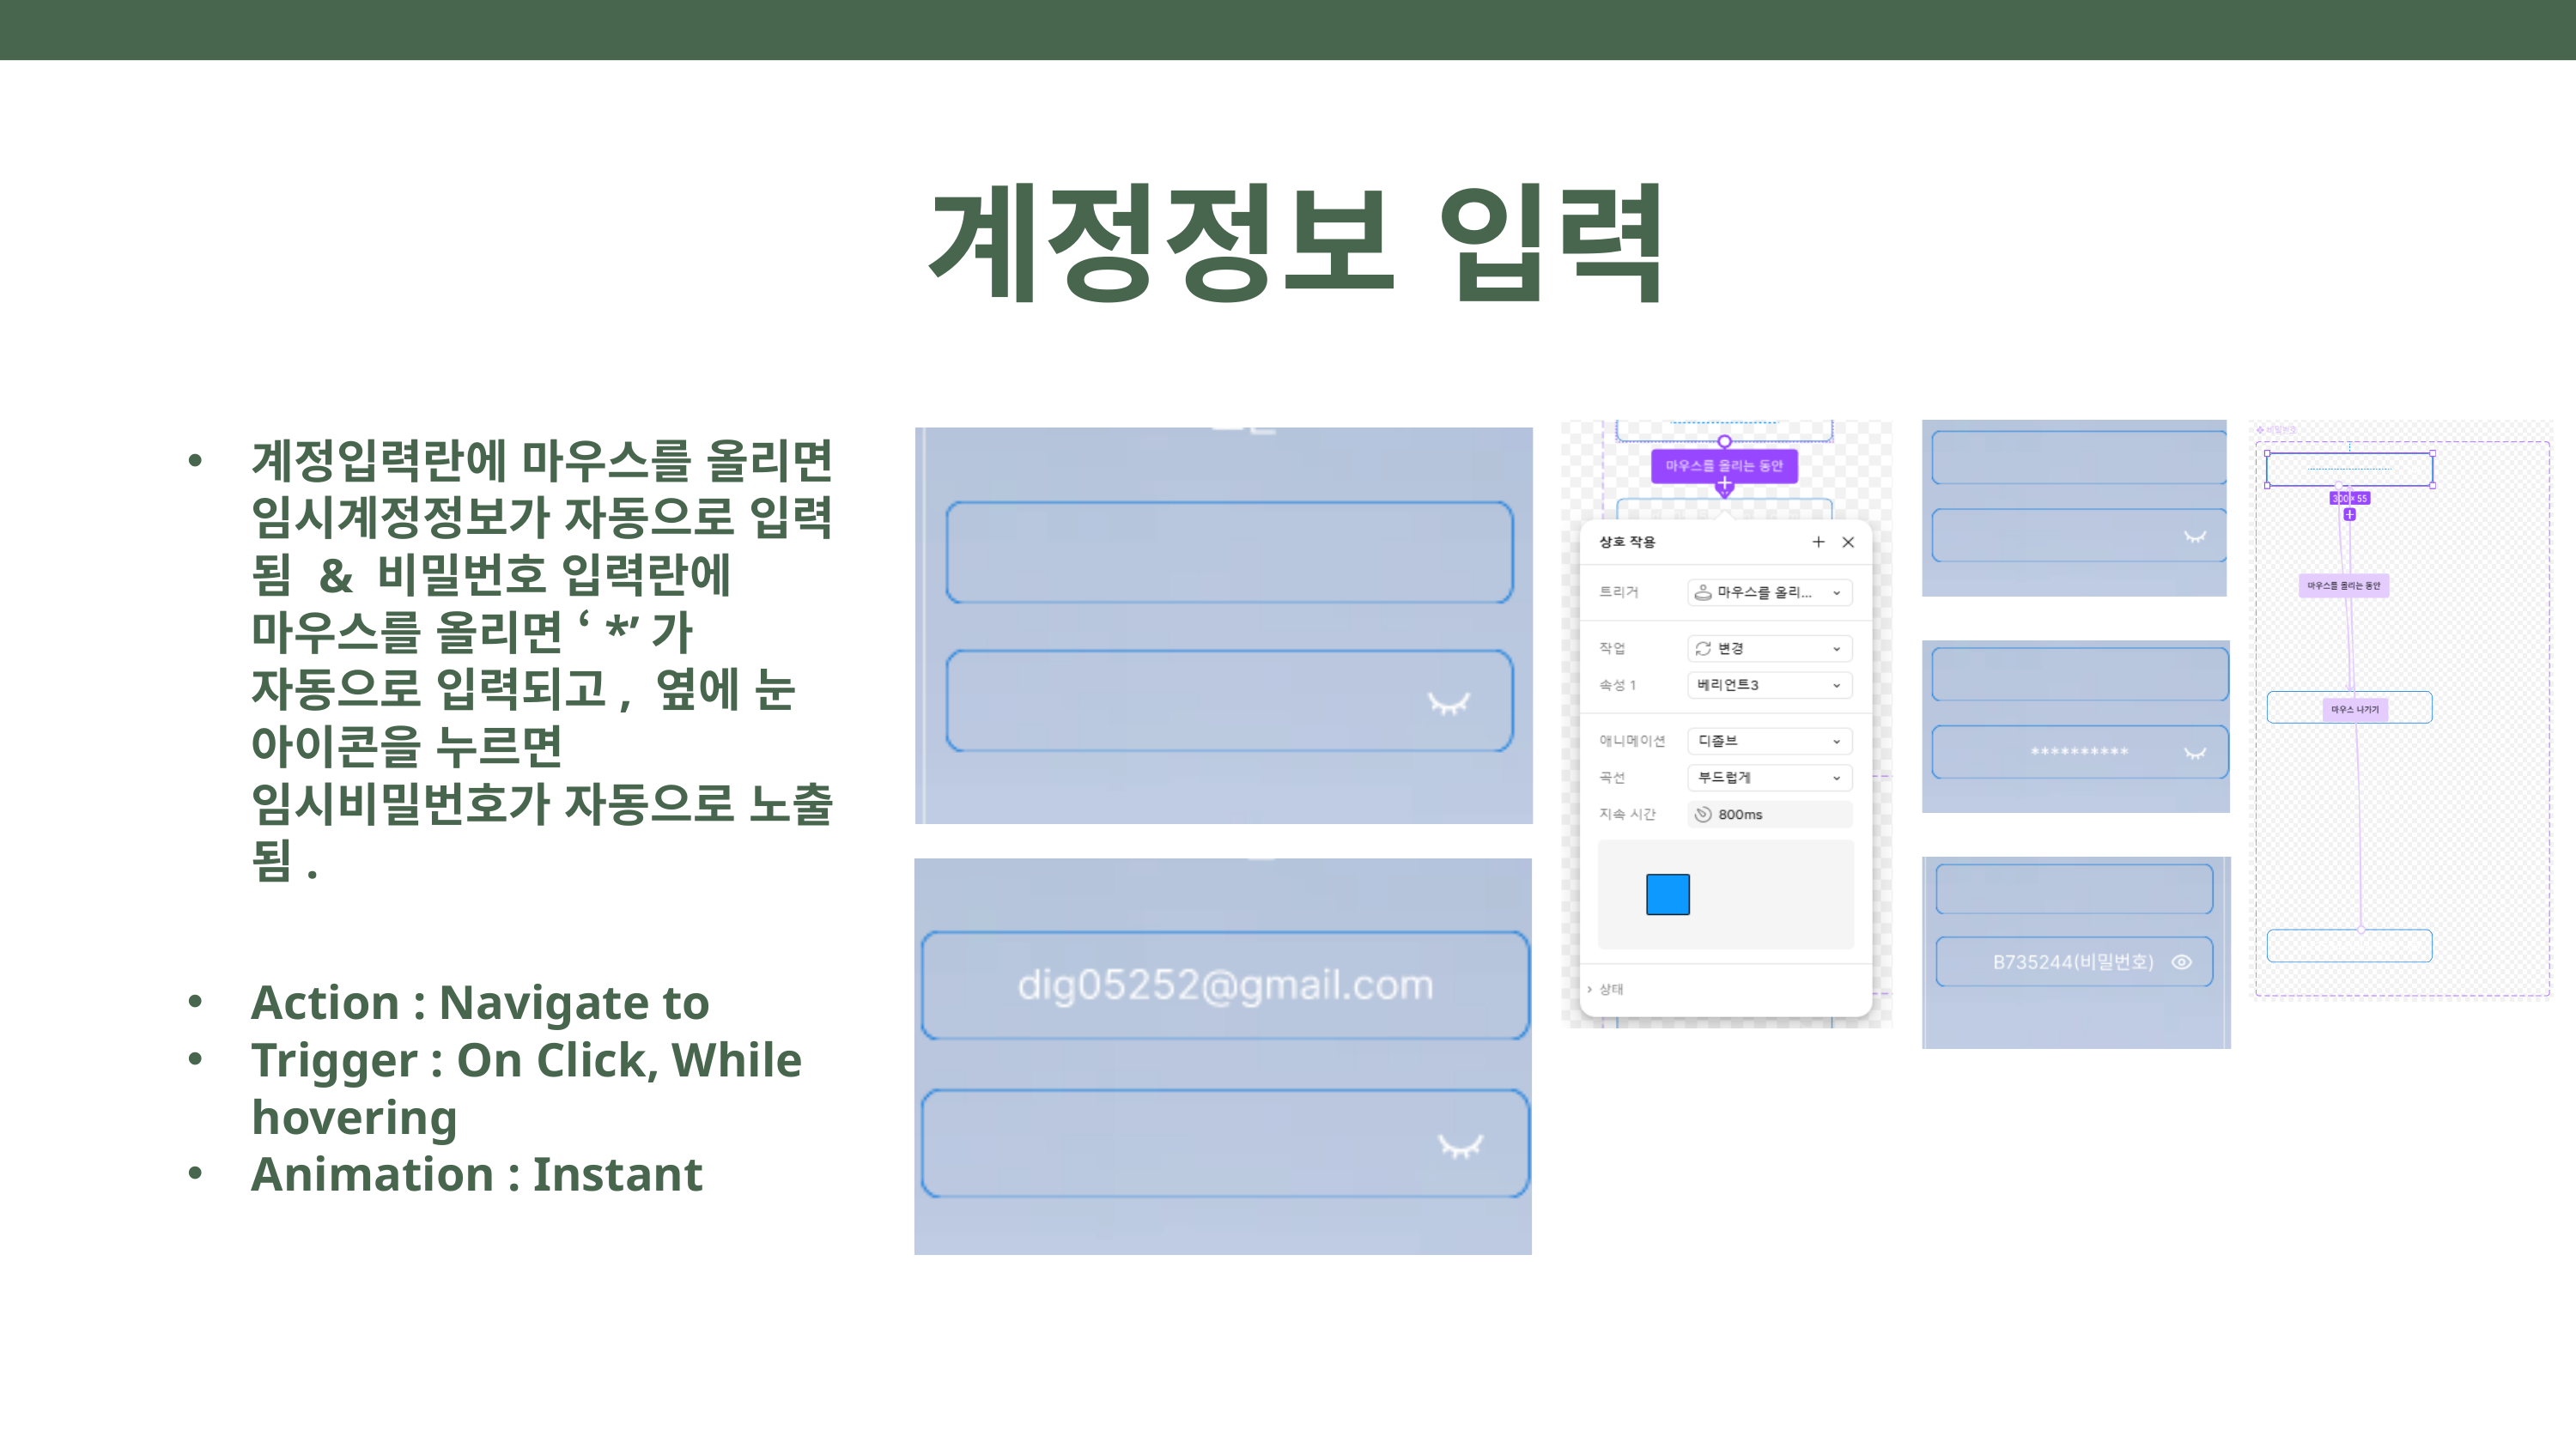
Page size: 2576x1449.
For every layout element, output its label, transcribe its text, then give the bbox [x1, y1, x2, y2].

picture [1561, 420, 1893, 1028]
text_box 계정입력란에 마우스를 올리면 임시계정정보가 자동으로 입력 됨 & 비밀번호 입력란에 마우스를 올리면 ‘*’가 자동으로 입력되고, 옆에 눈 아이콘을 누르면 임시비밀번호가 자동으로 노출 됨. [186, 430, 865, 888]
text_box Action : Navigate to Trigger : On Click, While hovering Animation : Instant [186, 914, 908, 1201]
text_box [0, 0, 2576, 61]
picture [2248, 420, 2555, 1002]
picture [914, 427, 1534, 824]
picture [914, 858, 1533, 1255]
picture [1922, 857, 2232, 1049]
picture [1922, 640, 2231, 814]
picture [1922, 420, 2227, 597]
text_box 계정정보 입력 [80, 126, 2554, 318]
